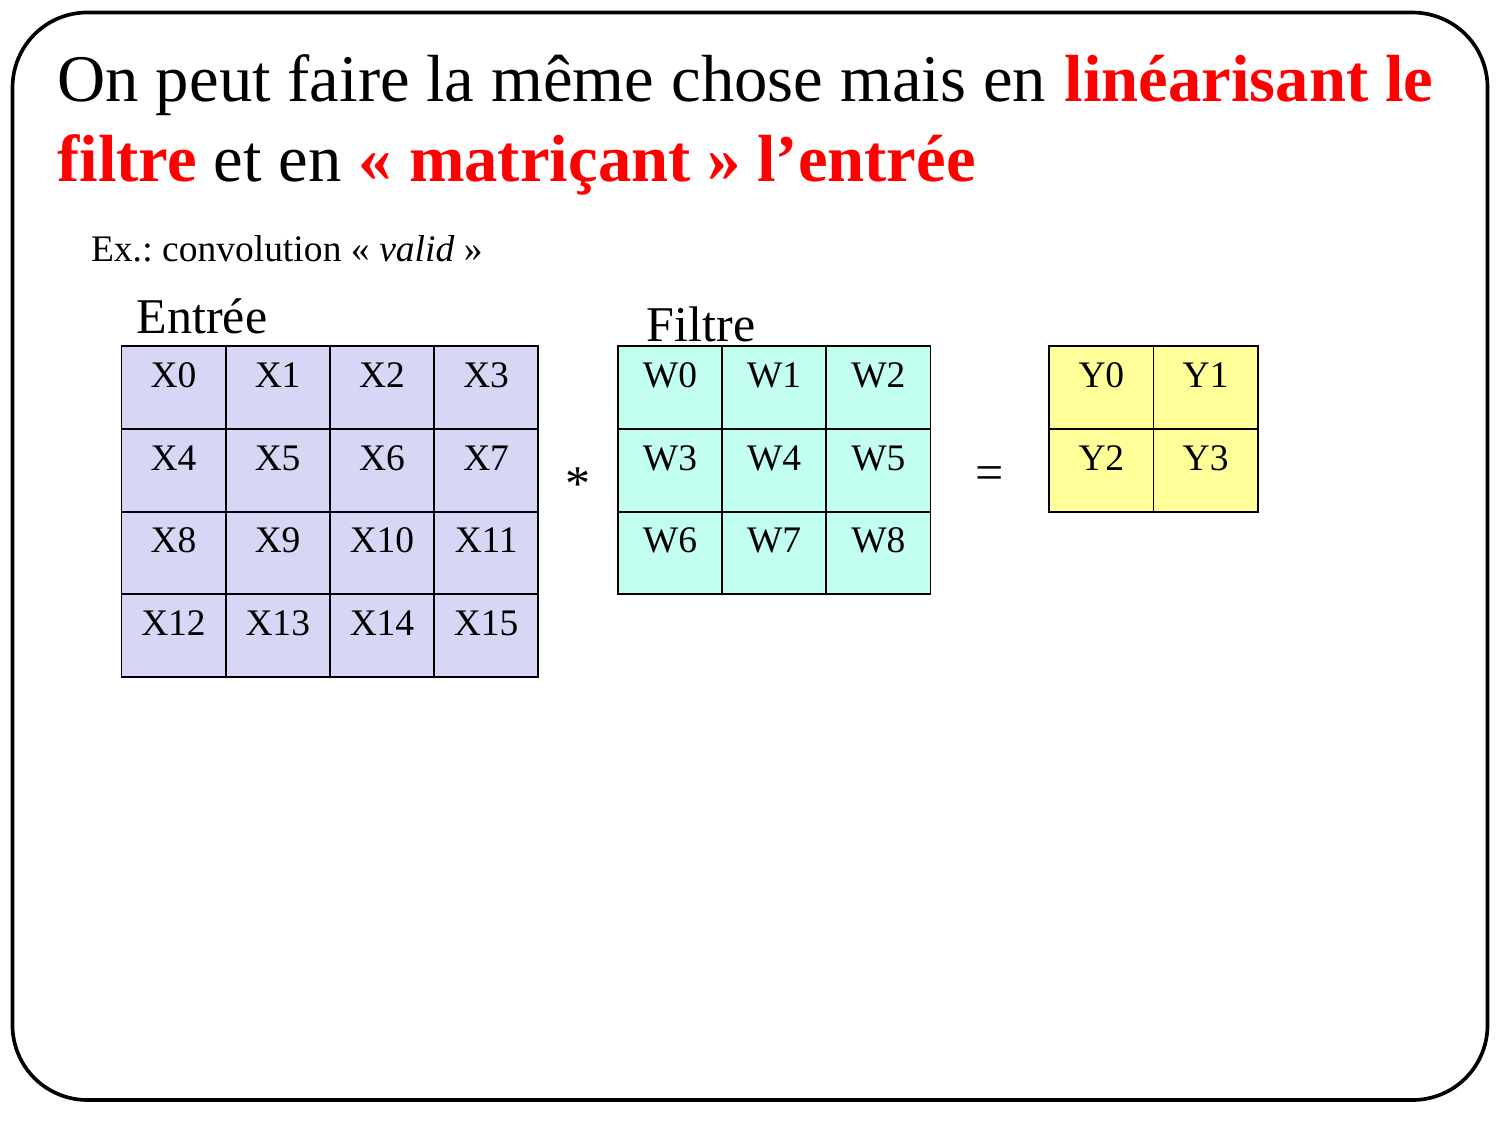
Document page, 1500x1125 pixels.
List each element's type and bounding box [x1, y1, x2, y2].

table_cell [619, 513, 721, 593]
table_cell [227, 513, 329, 593]
table_header [331, 347, 433, 428]
table_cell [1050, 430, 1153, 511]
table_header [723, 347, 825, 428]
table_cell [122, 430, 225, 511]
text_box [550, 443, 606, 518]
table_cell [227, 430, 329, 511]
table_header [435, 347, 537, 428]
title [42, 21, 1500, 210]
table_header [1154, 347, 1257, 428]
table_cell [435, 513, 537, 593]
table_cell [723, 430, 825, 511]
table_cell [435, 430, 537, 511]
table_cell [619, 430, 721, 511]
table_header [827, 347, 930, 428]
table_cell [122, 595, 225, 676]
table_header [227, 347, 329, 428]
table_header [1050, 347, 1153, 428]
table_cell [1154, 430, 1257, 511]
text_box [960, 432, 1019, 508]
text_box [632, 283, 771, 359]
table_cell [331, 595, 433, 676]
table_cell [435, 595, 537, 676]
table_header [619, 347, 721, 428]
table_cell [827, 430, 930, 511]
table_cell [827, 513, 930, 593]
text_box [76, 216, 498, 351]
table_cell [122, 513, 225, 593]
table_cell [331, 513, 433, 593]
table_cell [331, 430, 433, 511]
table_header [122, 351, 225, 428]
table_cell [723, 513, 825, 593]
table_cell [227, 595, 329, 676]
